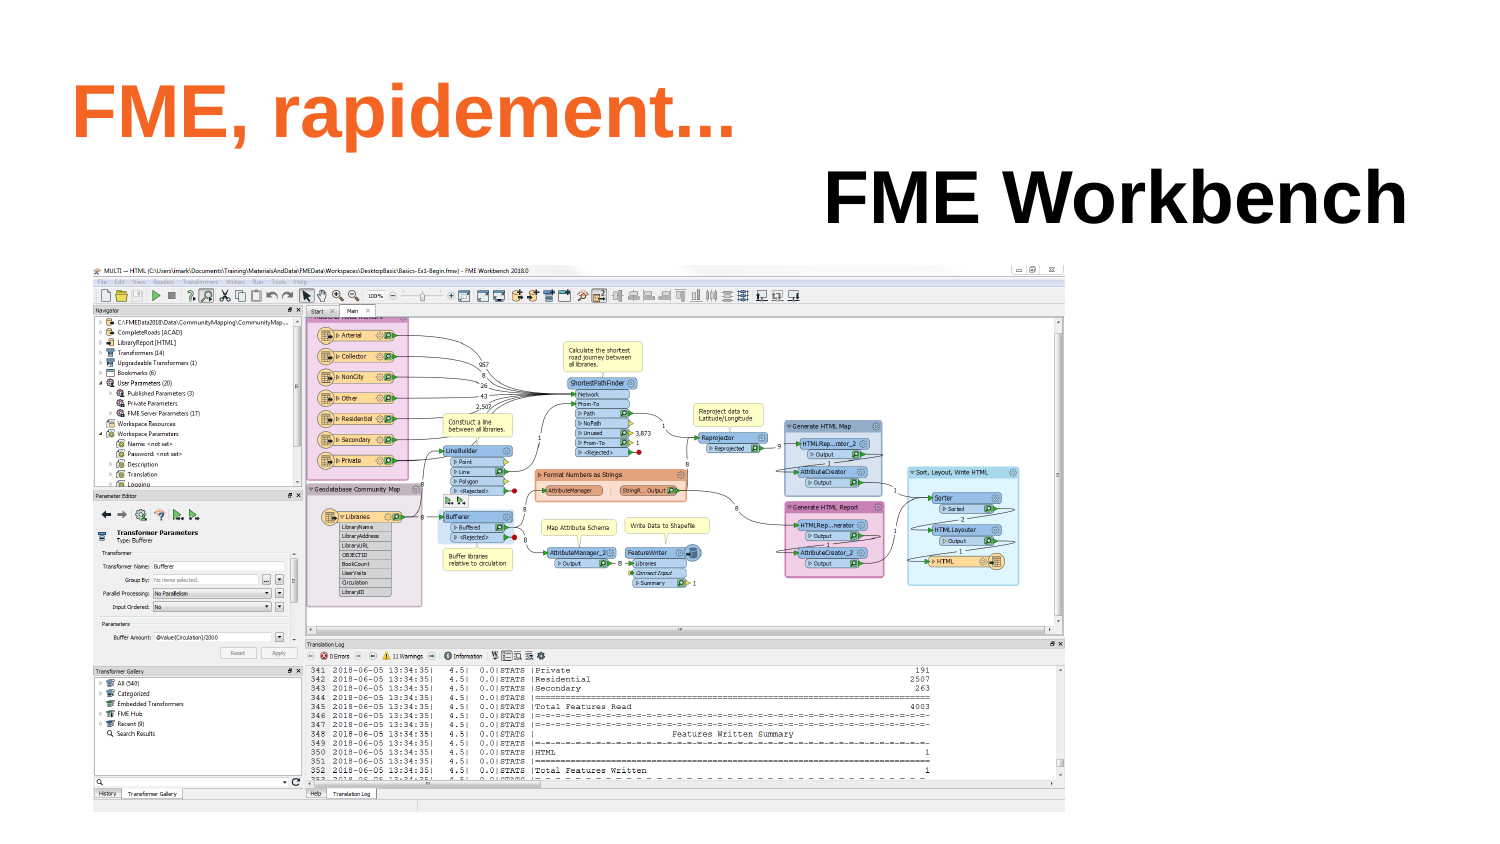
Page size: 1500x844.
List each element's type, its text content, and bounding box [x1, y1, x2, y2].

text_box FME Workbench [808, 140, 1425, 246]
picture [92, 265, 1065, 813]
text_box FME, rapidement... [71, 62, 1385, 153]
